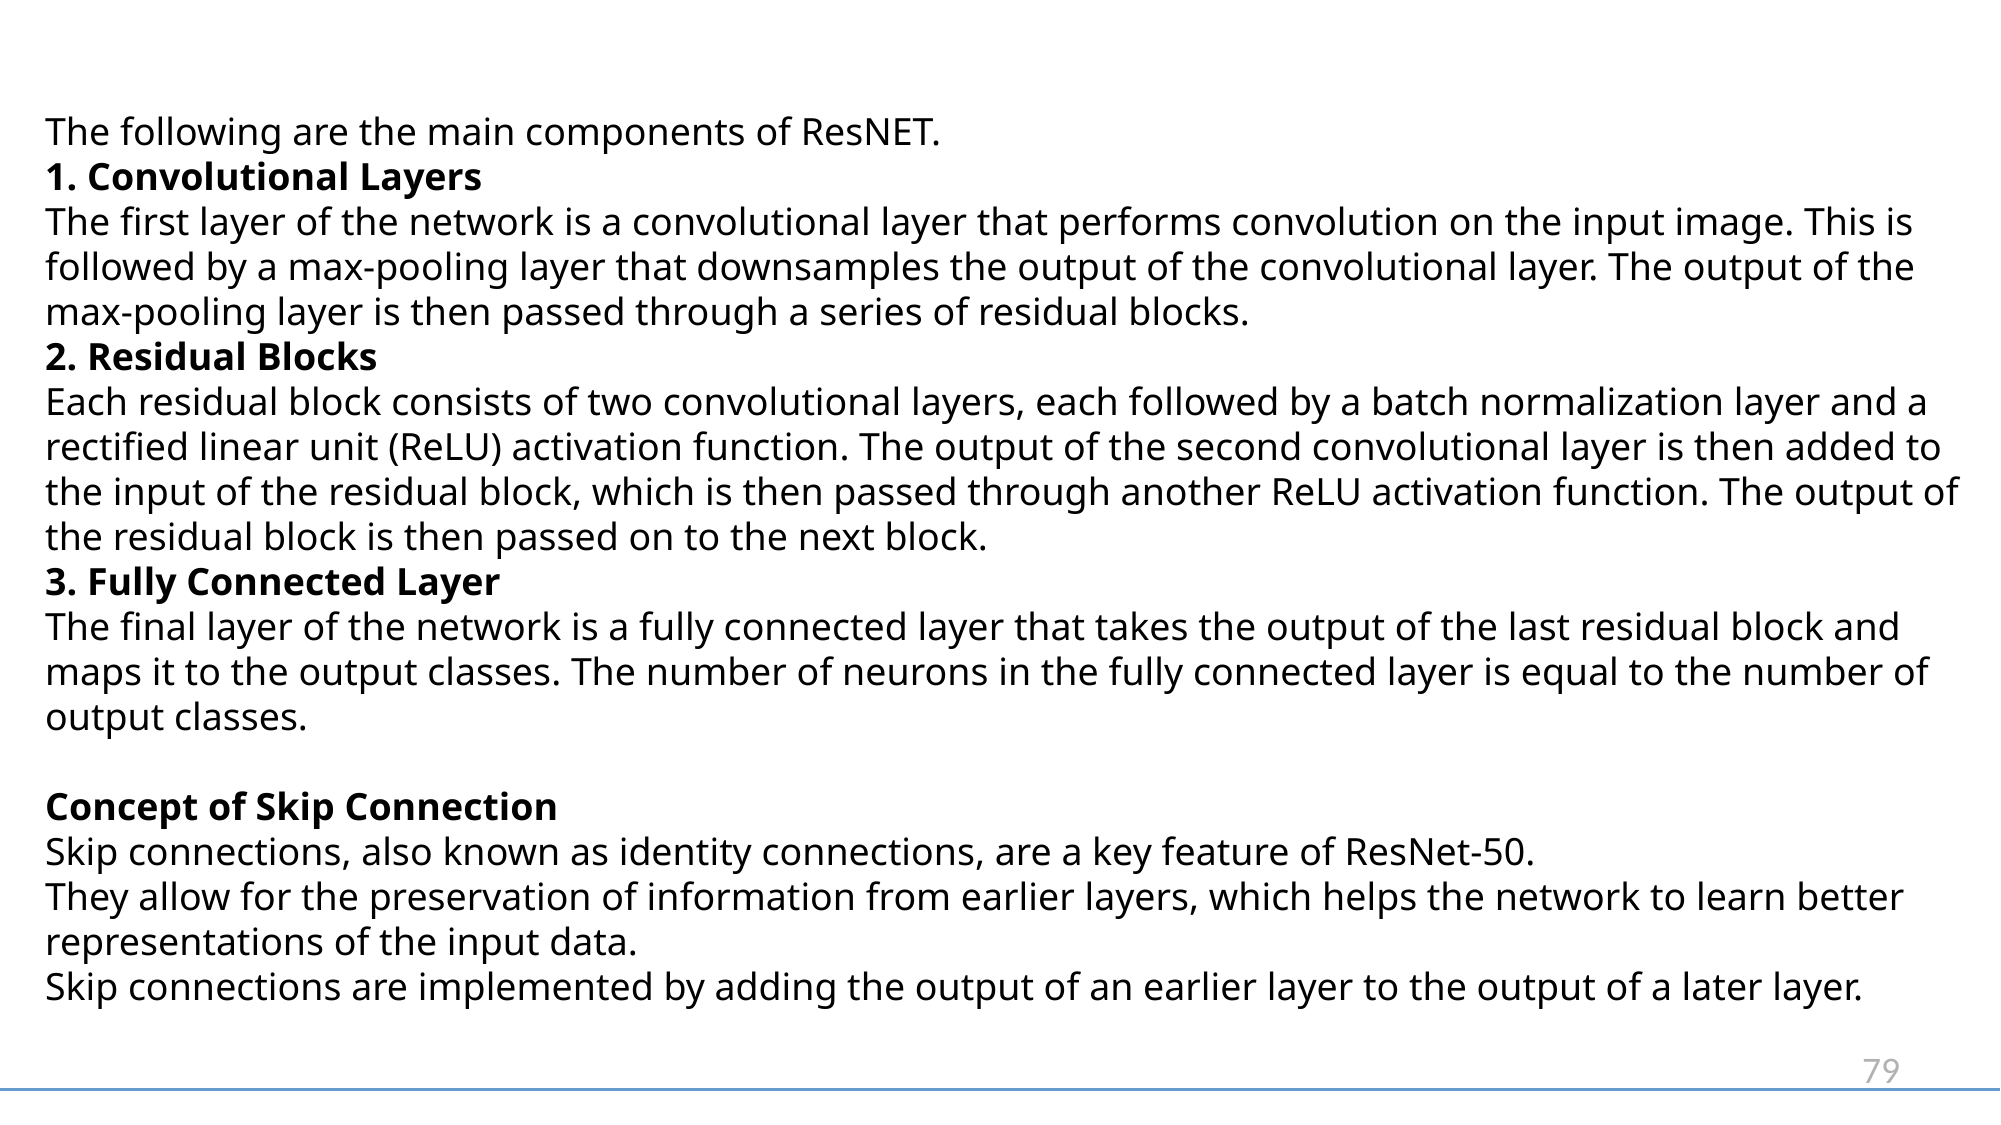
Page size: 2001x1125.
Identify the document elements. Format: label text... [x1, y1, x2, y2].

slide_number [99, 1061, 560, 1092]
text_box The following are the main components of ResNET. 1. Convolutional Layers The first layer of the network is a convolutional layer that performs convolution on the input image. This is followed by a max-pooling layer that downsamples the output of the convolutional layer. The output of the max-pooling layer is then passed through a series of residual blocks. 2. Residual Blocks Each residual block consists of two convolutional layers, each followed by a batch normalization layer and a rectified linear unit (ReLU) activation function. The output of the second convolutional layer is then added to the input of the residual block, which is then passed through another ReLU activation function. The output of the residual block is then passed on to the next block. 3. Fully Connected Layer The final layer of the network is a fully connected layer that takes the output of the last residual block and maps it to the output classes. The number of neurons in the fully connected layer is equal to the number of output classes. Concept of Skip Connection Skip connections, also known as identity connections, are a key feature of ResNet-50. They allow for the preservation of information from earlier layers, which helps the network to learn better representations of the input data. Skip connections are implemented by adding the output of an earlier layer to the output of a later layer. [30, 100, 2000, 1061]
slide_number 79 [1440, 1061, 1900, 1092]
